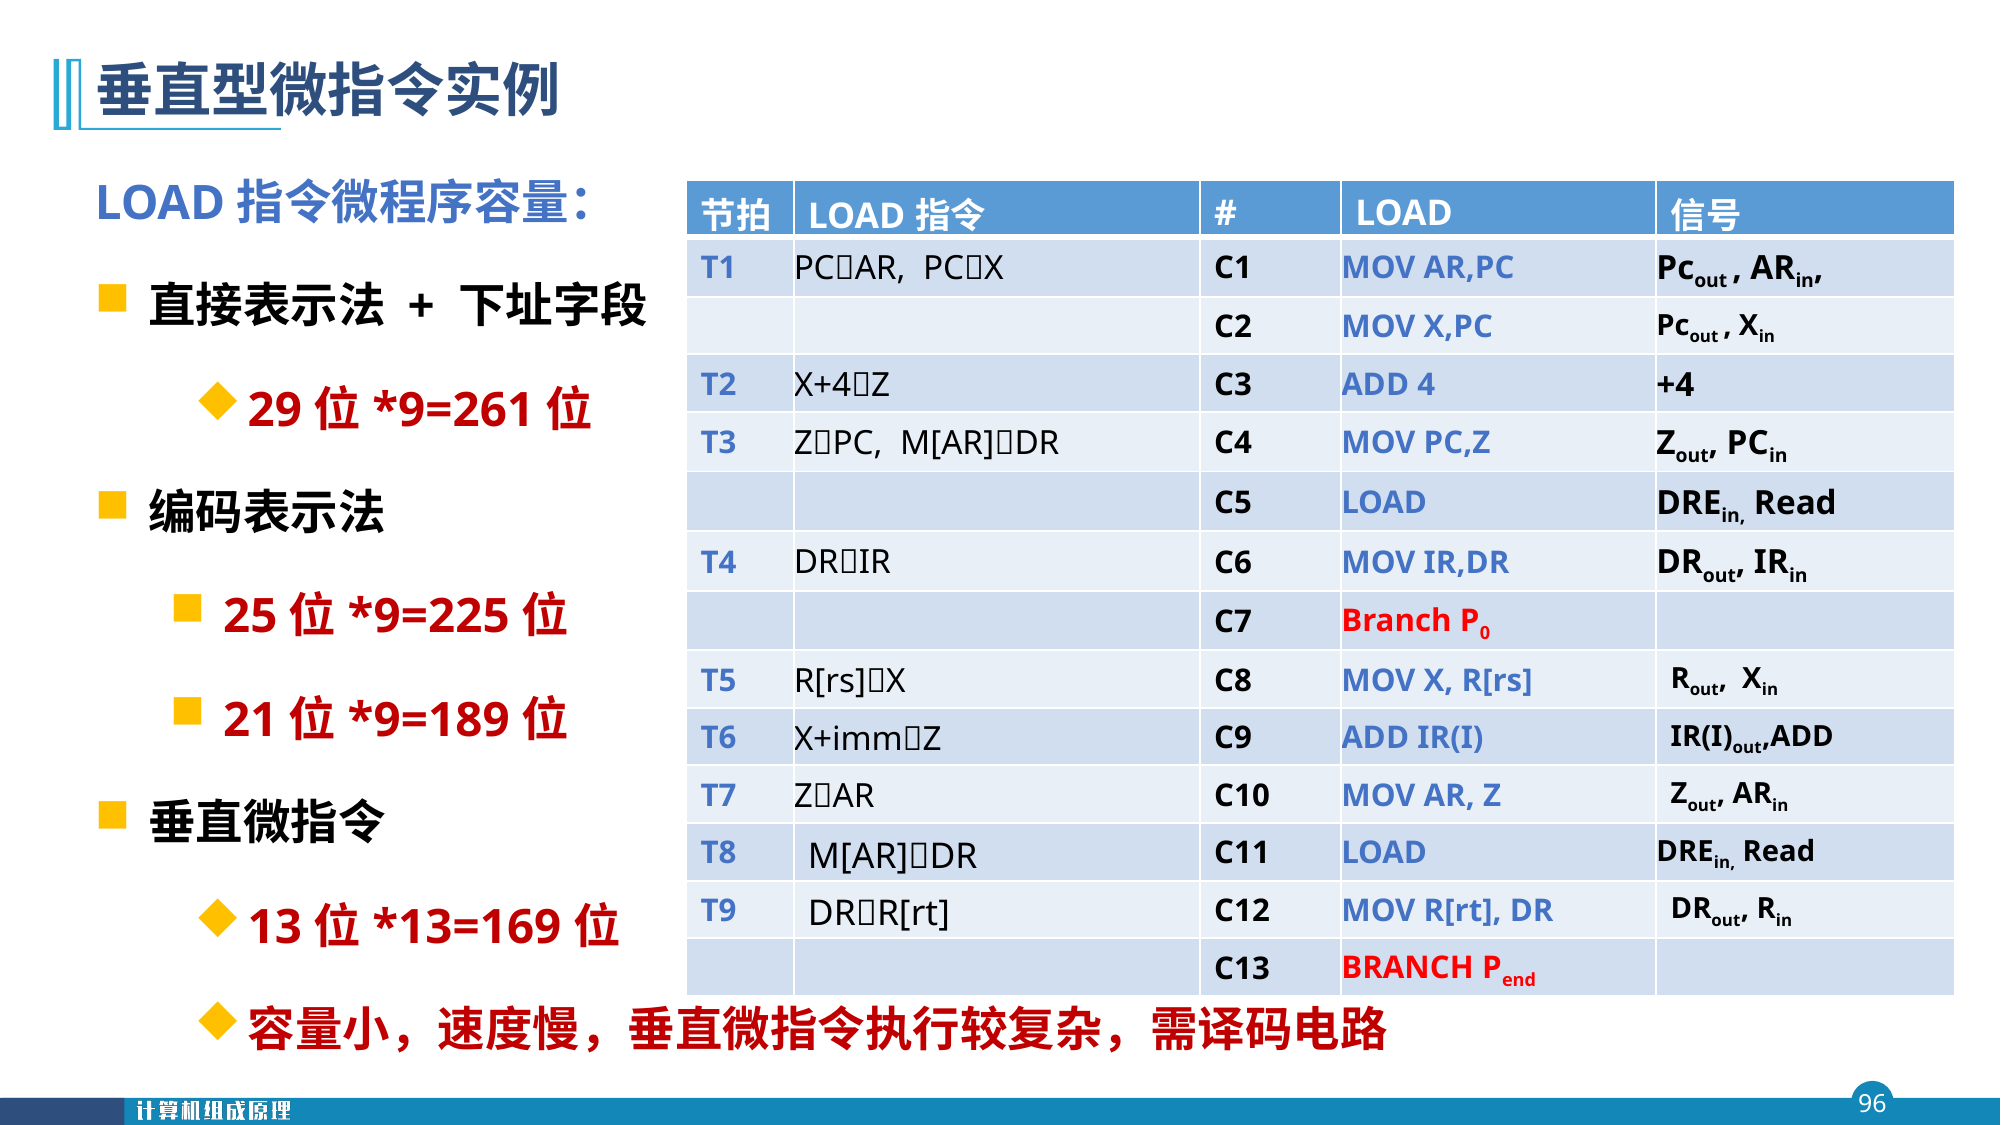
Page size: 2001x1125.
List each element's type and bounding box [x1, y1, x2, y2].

table_cell [1657, 939, 1954, 995]
table_cell [795, 413, 1199, 471]
table_cell [1342, 472, 1655, 530]
title [80, 42, 1805, 144]
table_cell [795, 939, 1199, 995]
table_cell [687, 240, 793, 296]
table_cell [1201, 472, 1340, 530]
table_cell [1342, 298, 1655, 353]
table_cell [687, 824, 793, 880]
table_cell [1201, 592, 1340, 649]
table_cell [687, 882, 793, 937]
table_cell [795, 882, 1199, 937]
table_cell [1657, 298, 1954, 353]
table_cell [687, 939, 793, 995]
table_cell [795, 472, 1199, 530]
table_header [1201, 181, 1340, 234]
table_header [795, 181, 1199, 234]
table_cell [795, 651, 1199, 707]
table_cell [1657, 824, 1954, 880]
table_cell [795, 592, 1199, 649]
table_cell [687, 298, 793, 353]
table_cell [1342, 766, 1655, 822]
table_cell [795, 298, 1199, 353]
table_cell [1657, 709, 1954, 764]
table_cell [1342, 882, 1655, 937]
table_cell [795, 240, 1199, 296]
table_header [687, 181, 793, 234]
table_cell [1342, 355, 1655, 411]
table_cell [795, 709, 1199, 764]
table_cell [1201, 766, 1340, 822]
table_cell [1201, 298, 1340, 353]
table_cell [1657, 355, 1954, 411]
table_cell [1657, 472, 1954, 530]
table_cell [1201, 355, 1340, 411]
table_cell [1342, 413, 1655, 471]
table_cell [687, 709, 793, 764]
table_cell [1657, 592, 1954, 649]
table_cell [1657, 240, 1954, 296]
table_cell [1342, 709, 1655, 764]
table_cell [687, 766, 793, 822]
table_cell [1342, 532, 1655, 590]
table_cell [1657, 766, 1954, 822]
table_cell [1342, 824, 1655, 880]
table_cell [1657, 882, 1954, 937]
table_header [1342, 181, 1655, 234]
table_cell [1342, 651, 1655, 707]
table_cell [1201, 882, 1340, 937]
table_cell [1201, 413, 1340, 471]
table_cell [795, 355, 1199, 411]
table_cell [1657, 413, 1954, 471]
table_header [1657, 181, 1954, 234]
table_cell [1657, 532, 1954, 590]
table_cell [795, 766, 1199, 822]
table_cell [687, 532, 793, 590]
table_cell [1201, 824, 1340, 880]
table_cell [1201, 240, 1340, 296]
table_cell [1342, 240, 1655, 296]
table_cell [1342, 592, 1655, 649]
table_cell [795, 532, 1199, 590]
table_cell [687, 413, 793, 471]
table_cell [687, 592, 793, 649]
table_cell [1201, 709, 1340, 764]
table_cell [1201, 651, 1340, 707]
table_cell [795, 824, 1199, 880]
table_cell [1657, 651, 1954, 707]
table_cell [687, 472, 793, 530]
table_cell [687, 651, 793, 707]
table_cell [1201, 532, 1340, 590]
table_cell [1342, 939, 1655, 995]
text_box [79, 142, 1497, 1064]
table_cell [687, 355, 793, 411]
table_cell [1201, 939, 1340, 995]
